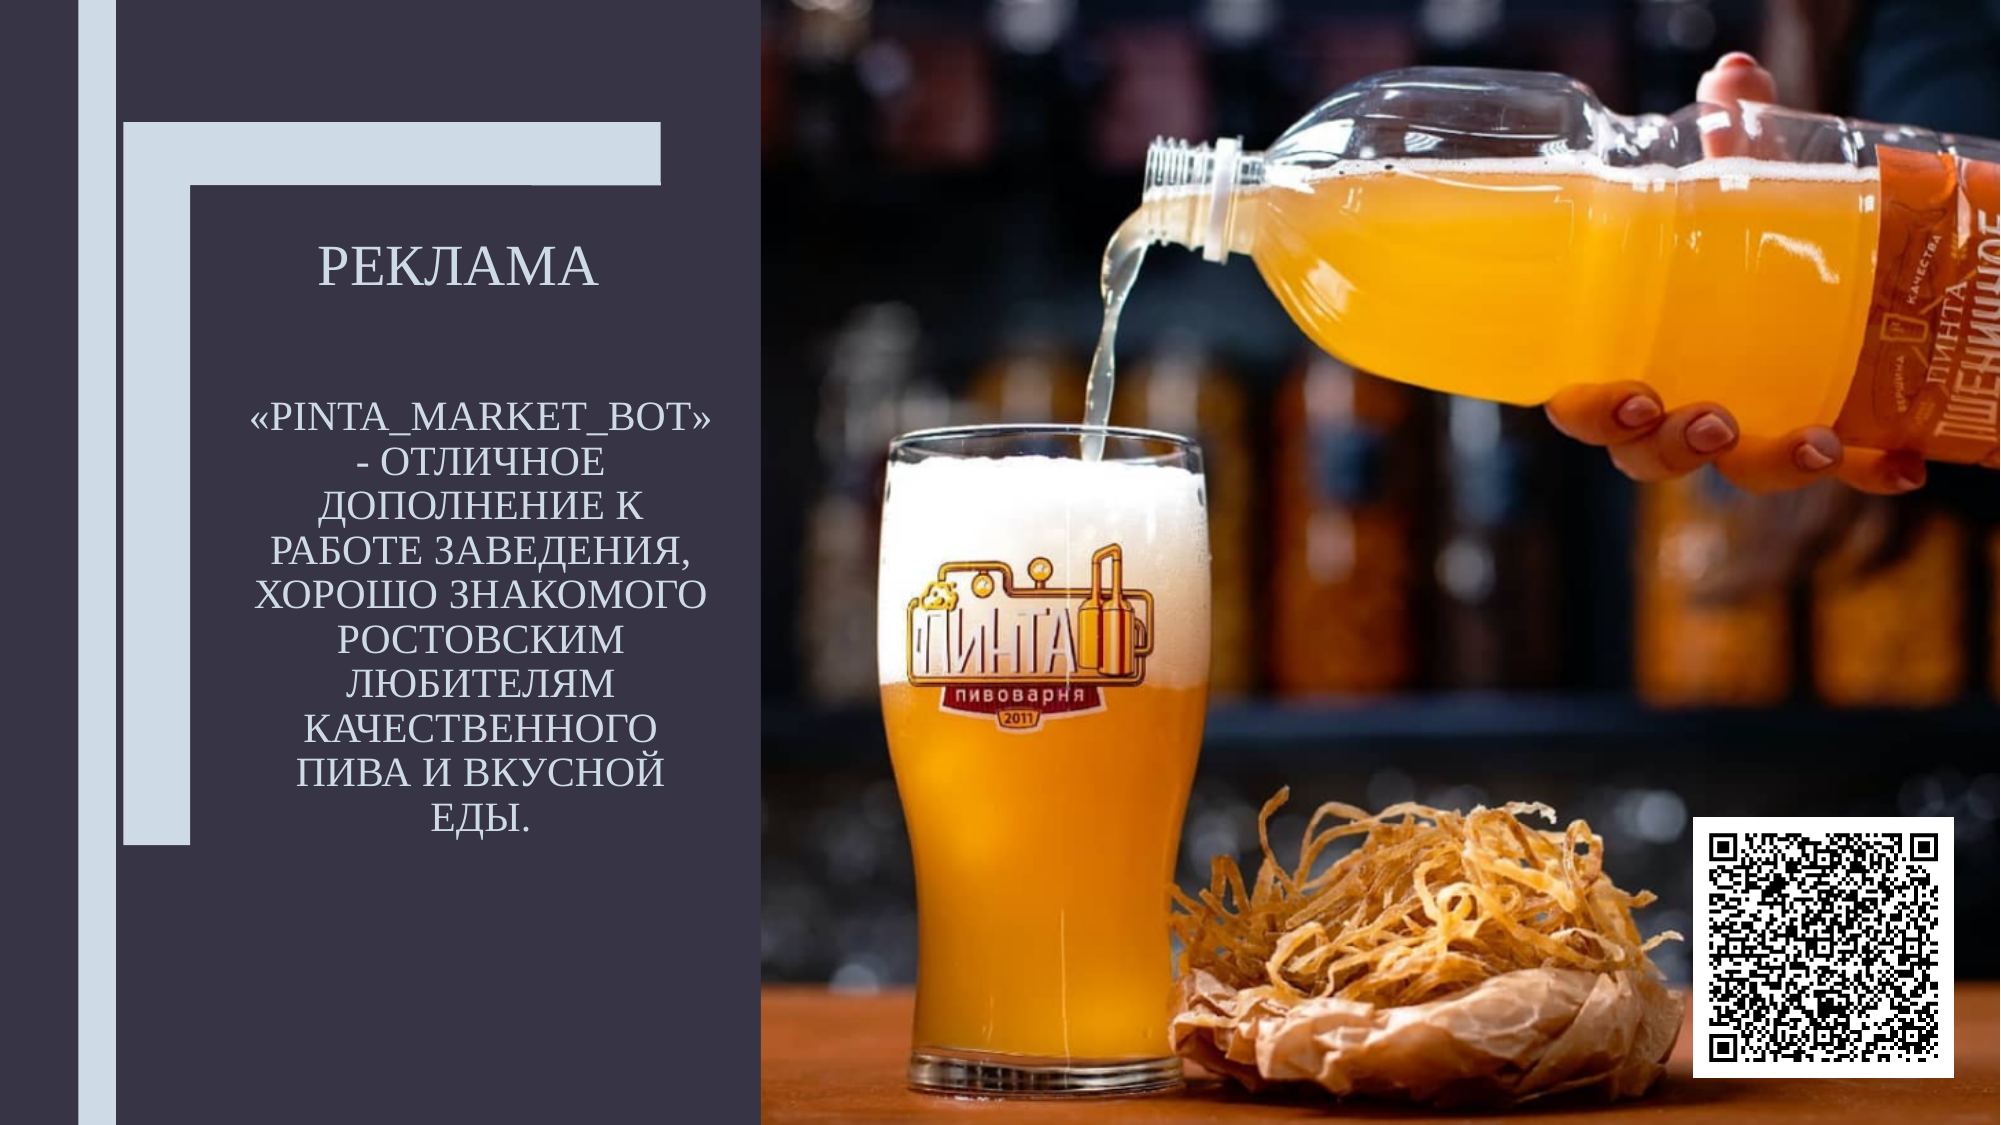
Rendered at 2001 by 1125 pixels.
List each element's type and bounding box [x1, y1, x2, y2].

text_box [123, 122, 760, 1000]
picture [760, 0, 2000, 1125]
